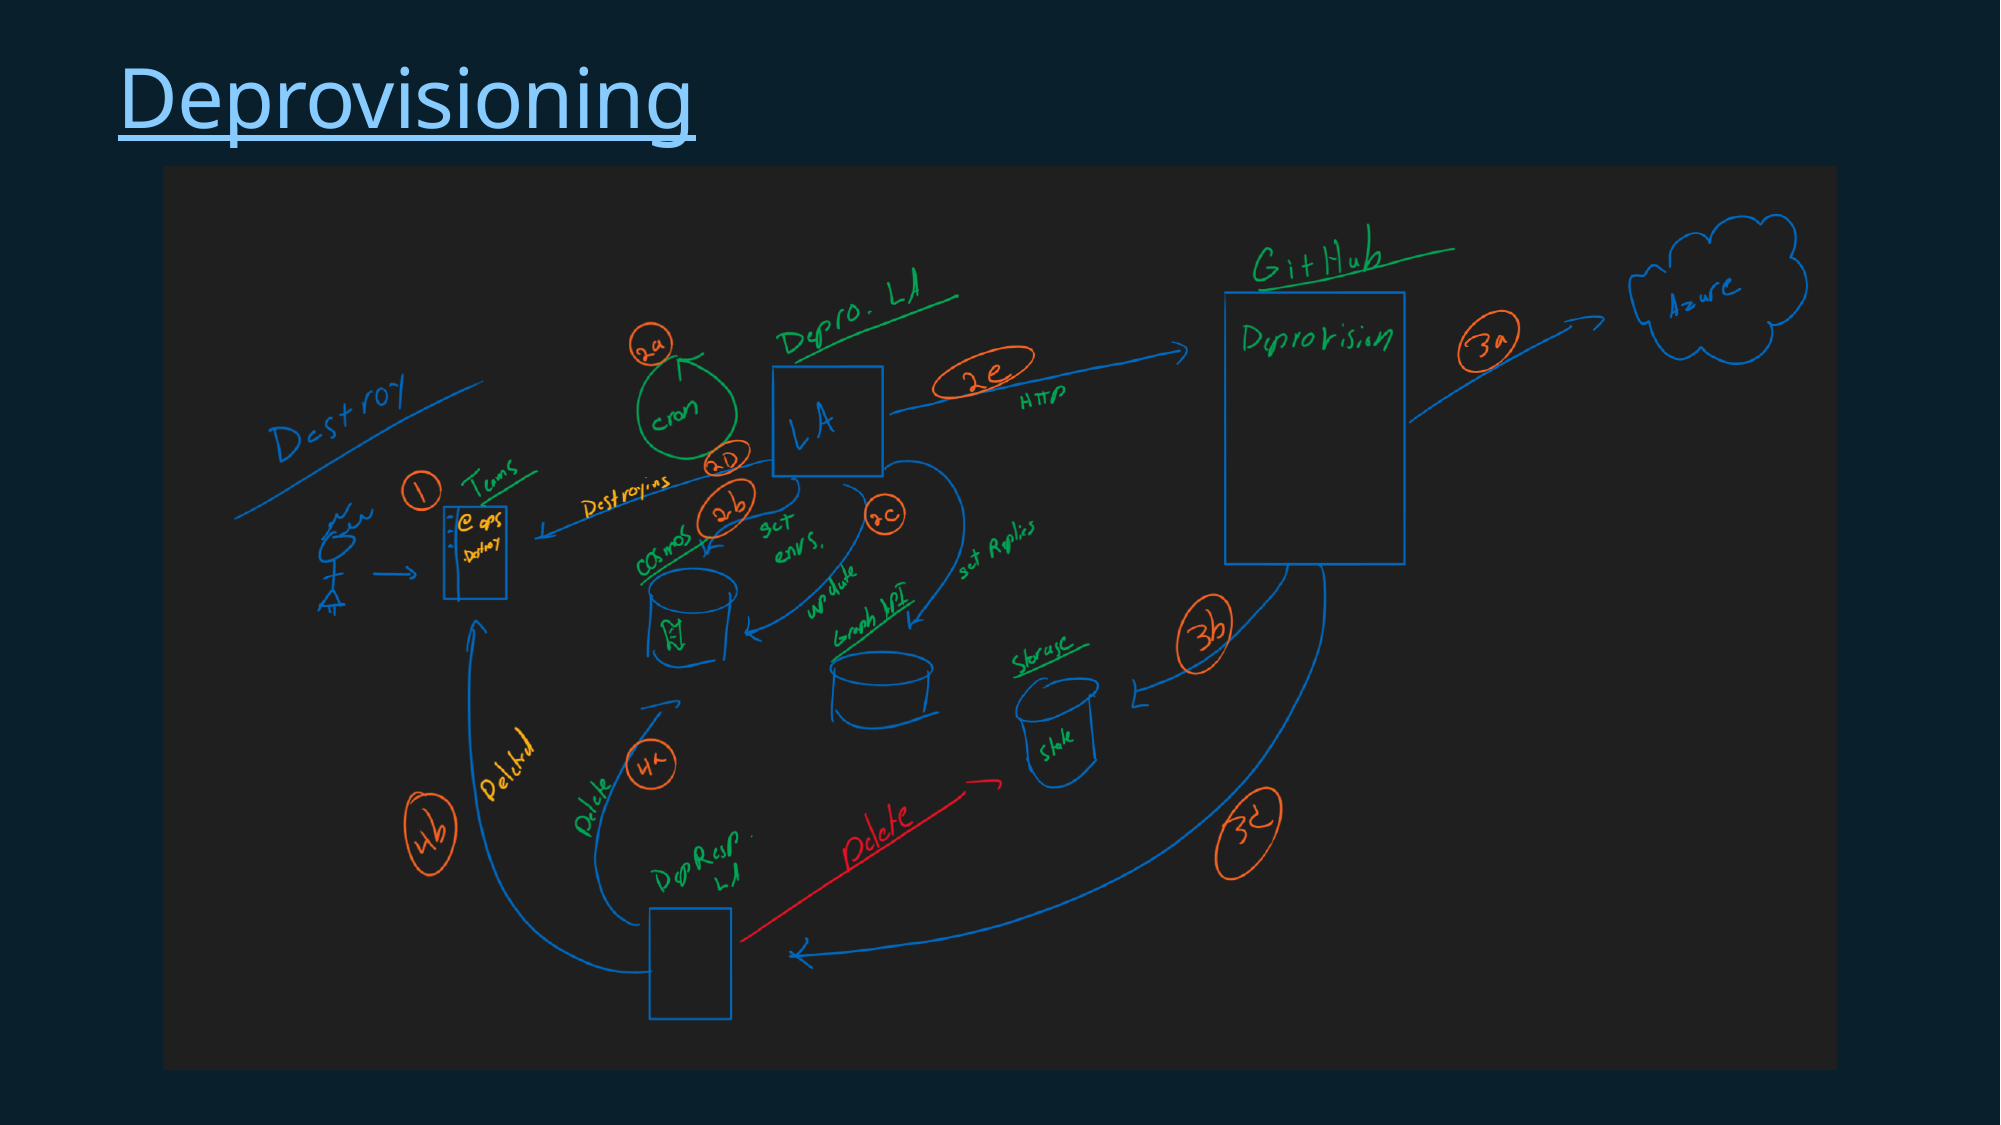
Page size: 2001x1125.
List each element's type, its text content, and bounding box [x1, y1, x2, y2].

picture [163, 166, 1837, 1070]
title Deprovisioning [117, 0, 701, 147]
